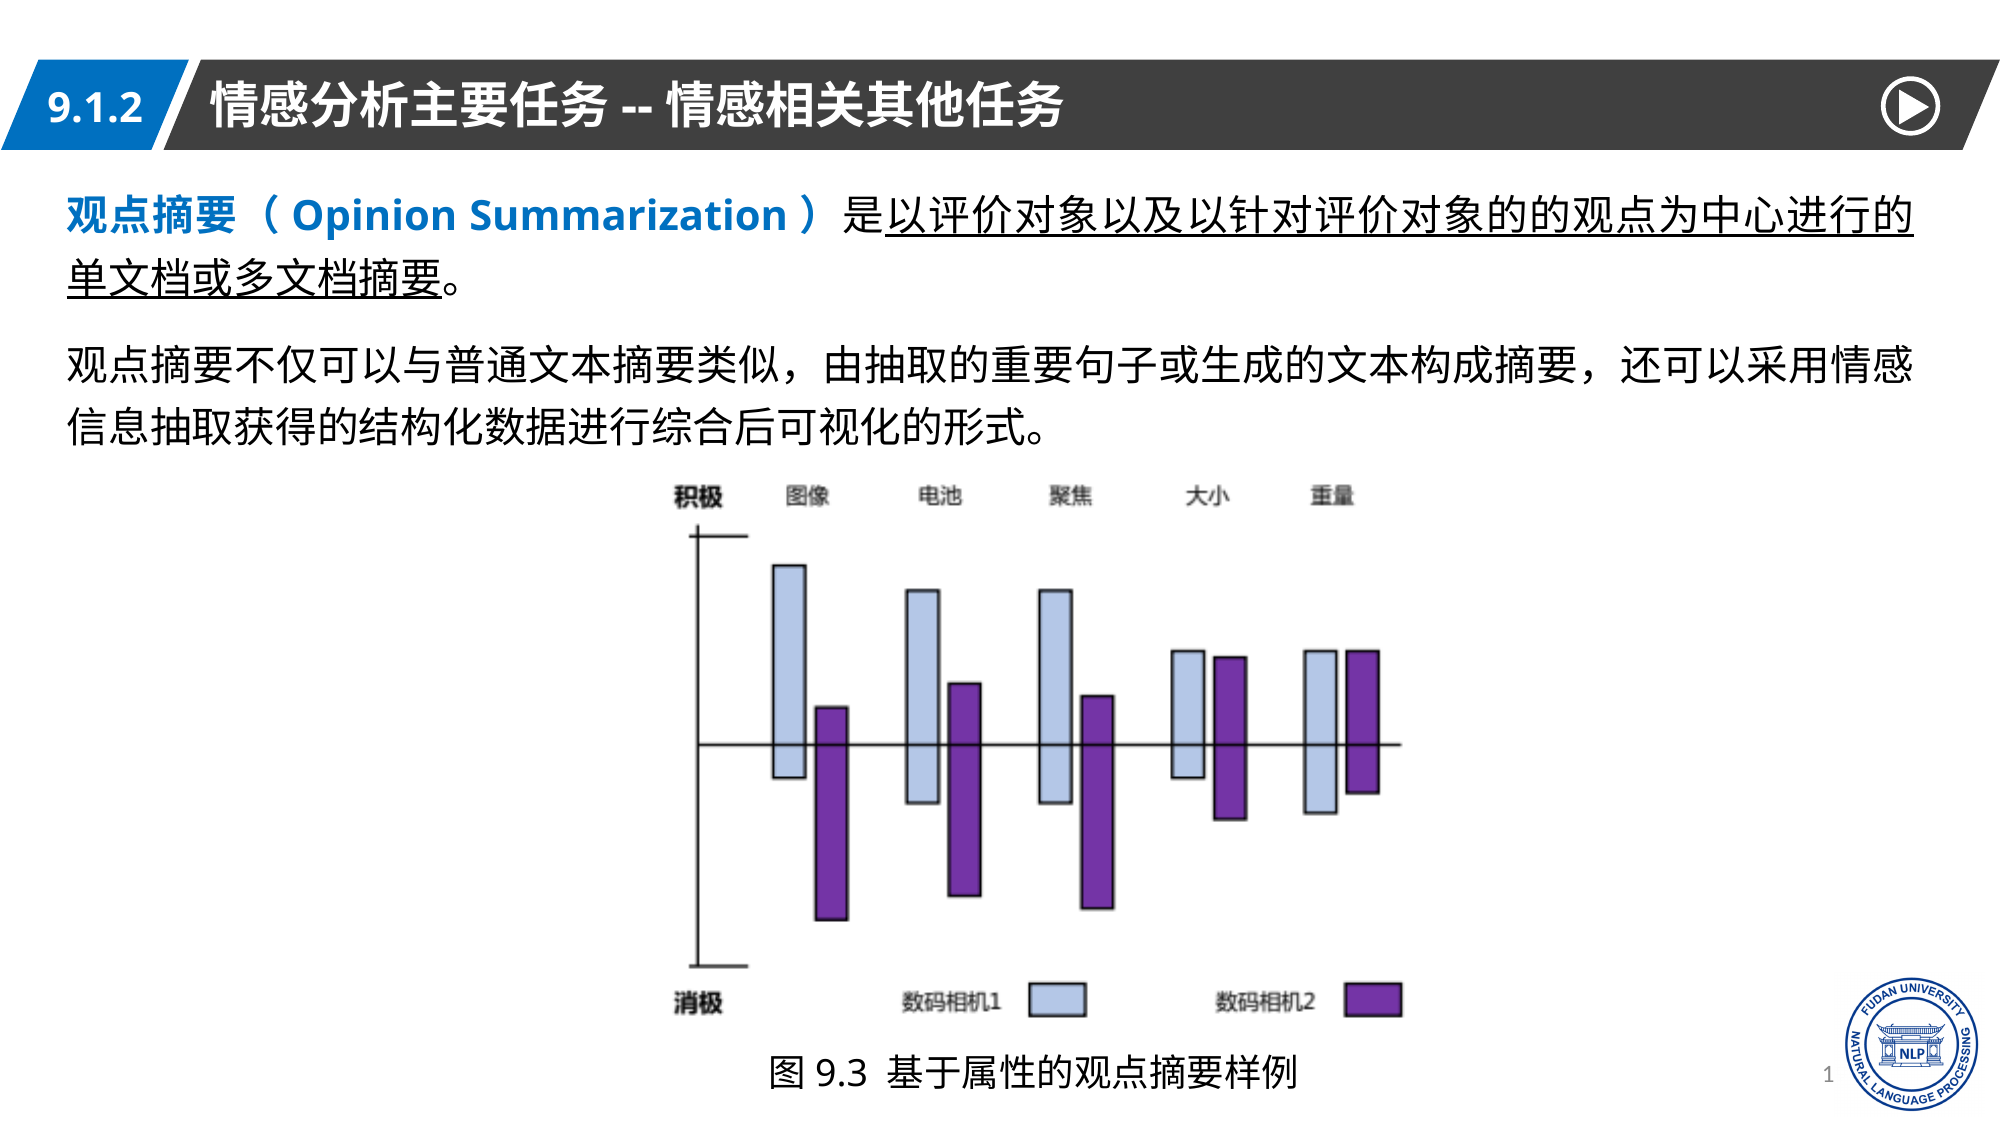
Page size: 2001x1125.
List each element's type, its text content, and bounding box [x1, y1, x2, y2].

text_box [32, 59, 189, 120]
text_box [1883, 78, 1939, 134]
slide_number 19 [1412, 1042, 1863, 1103]
text_box [163, 59, 2000, 150]
text_box 观点摘要（Opinion Summarization）是以评价对象以及以针对评价对象的的观点为中心进行的单文档或多文档摘要。 观点摘要不仅可以与普通文本摘要类似，由抽取的重要句子或生成的文本构成摘要，还可以采用情感信息抽取获得的结构化数据进行综合后可视化的形式。 [51, 169, 1930, 459]
picture [655, 471, 1413, 1022]
text_box 9.1.2 [26, 73, 164, 138]
text_box 情感分析主要任务--情感相关其他任务 [195, 66, 1081, 142]
text_box [1, 89, 157, 150]
picture [1834, 972, 1985, 1117]
text_box 图9.3 基于属性的观点摘要样例 [533, 1041, 1535, 1102]
